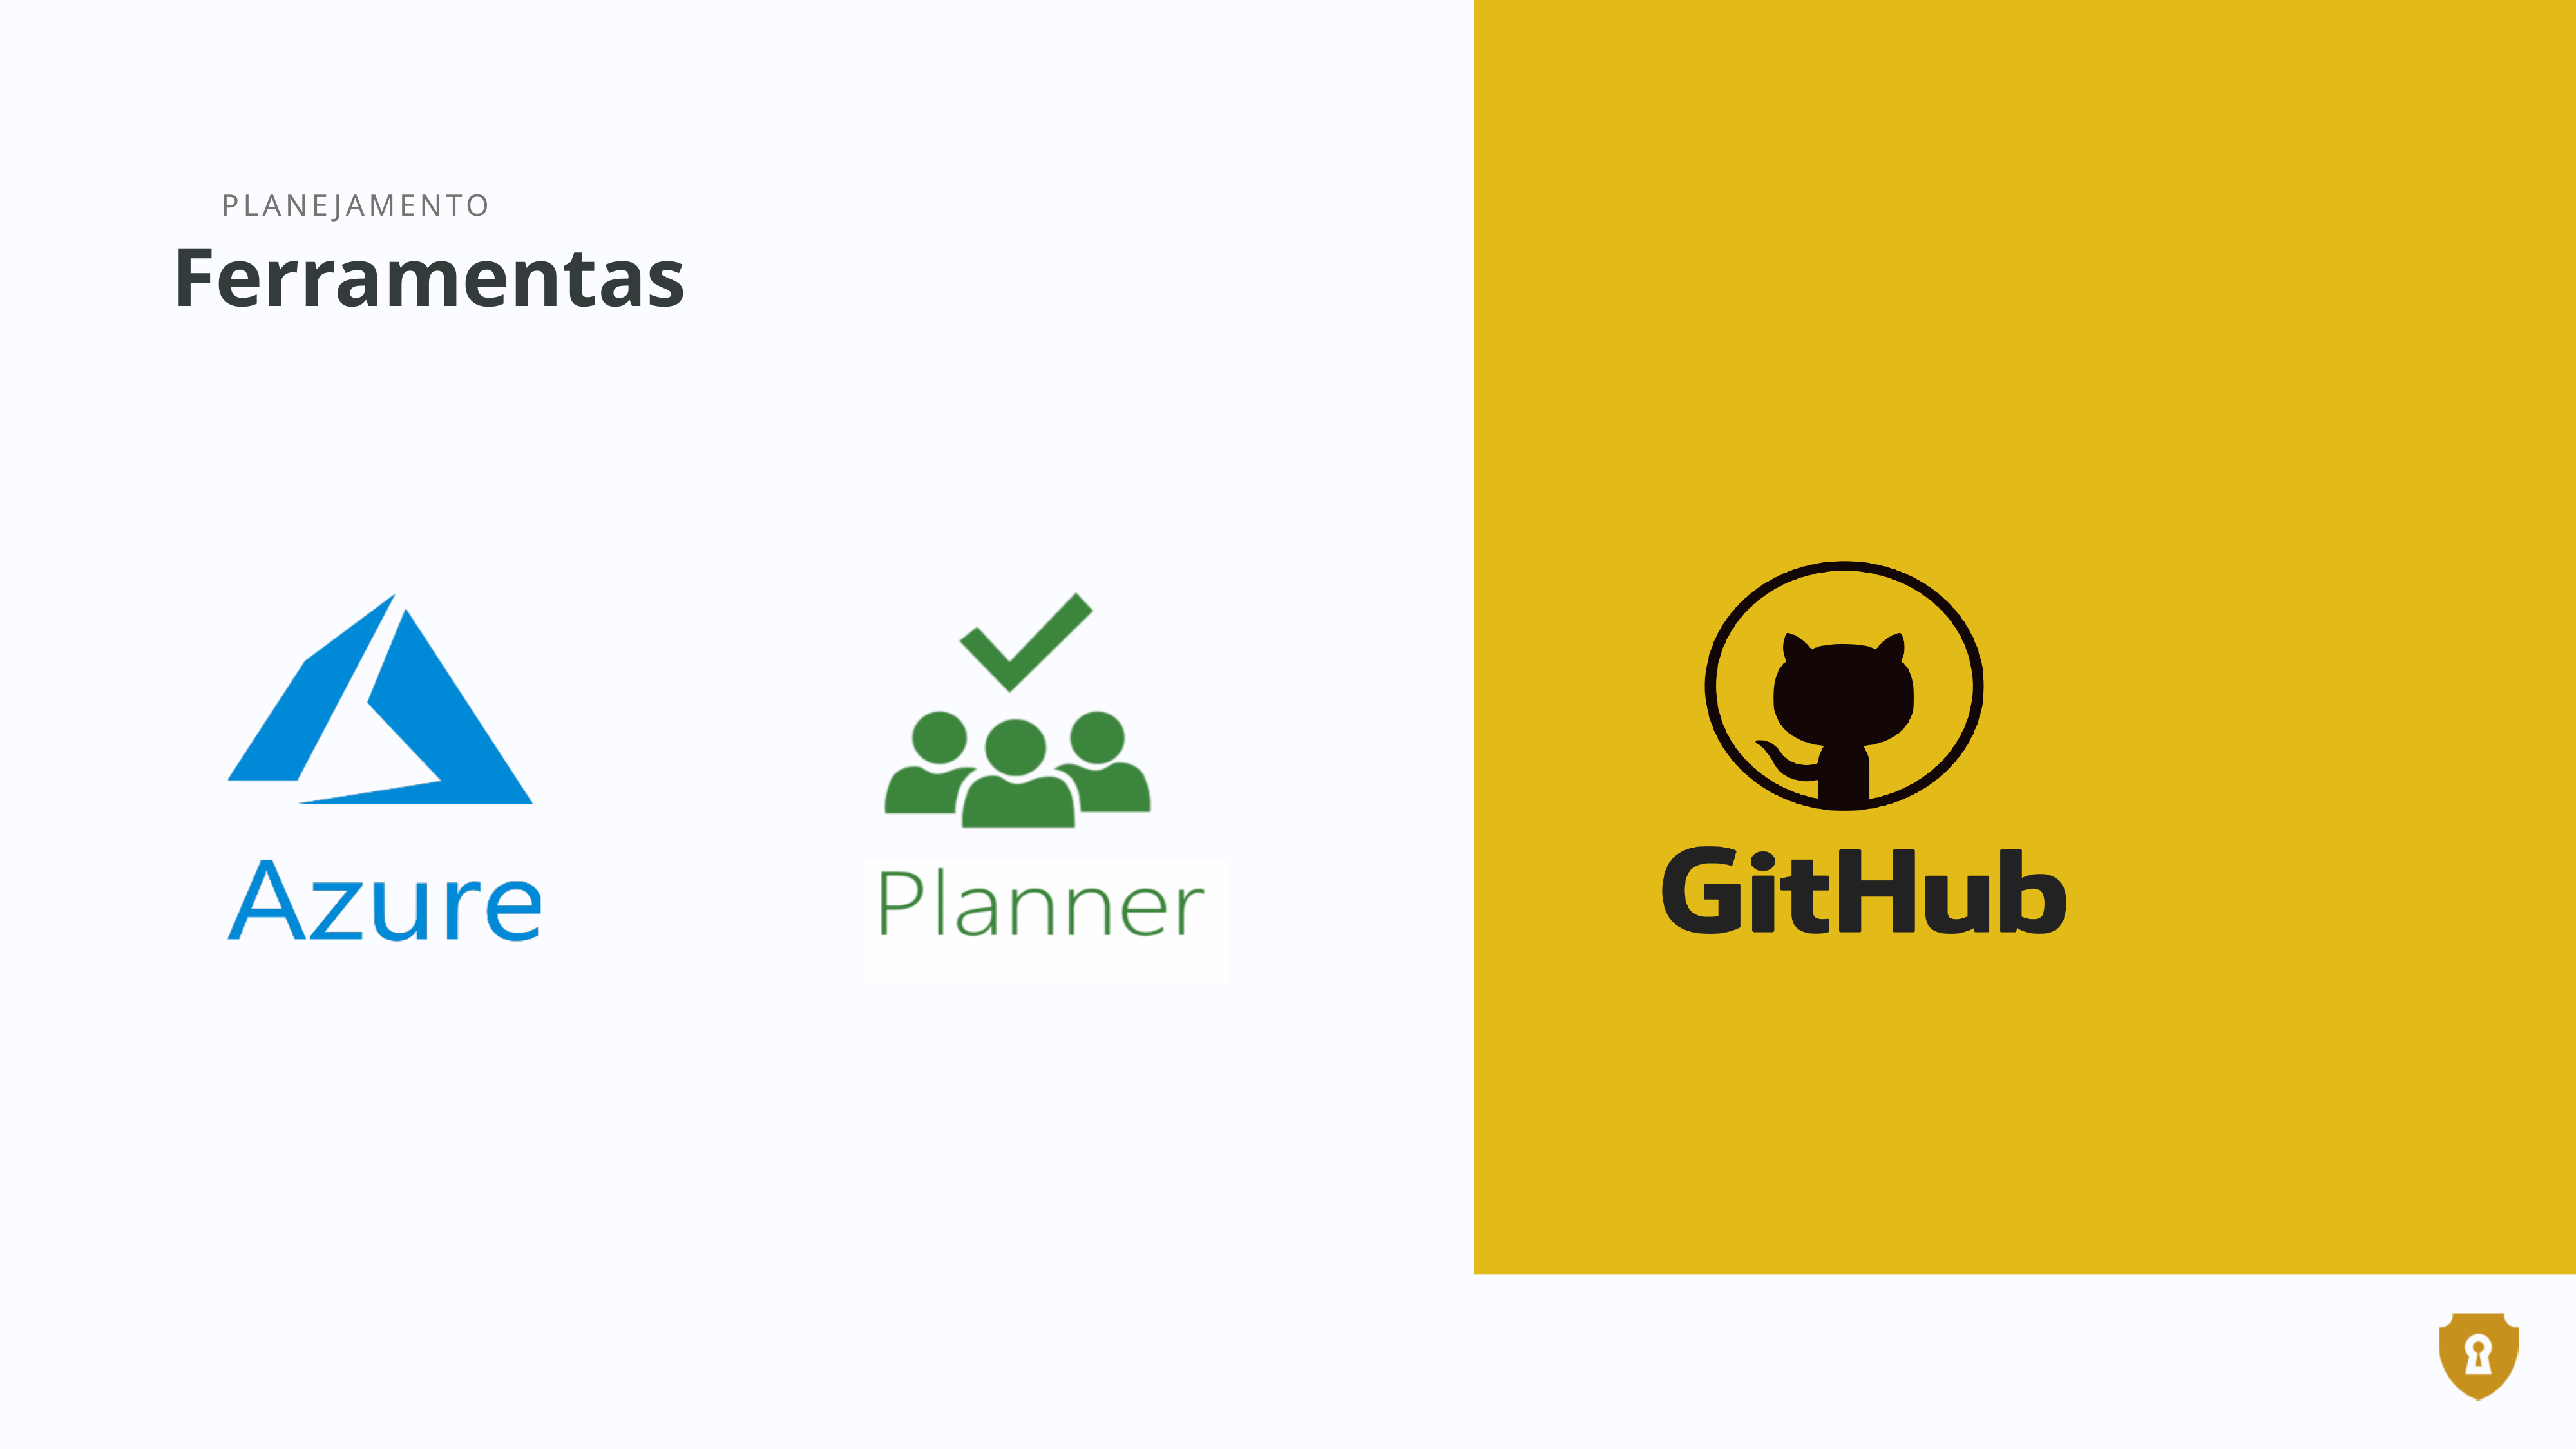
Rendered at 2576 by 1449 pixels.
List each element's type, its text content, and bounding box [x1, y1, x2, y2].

text_box Ferramentas [162, 221, 758, 327]
picture [2439, 1313, 2519, 1401]
text_box PLANEJAMENTO [211, 181, 507, 227]
text_box [1473, 0, 2576, 1276]
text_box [796, 564, 1228, 983]
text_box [219, 593, 549, 954]
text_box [1662, 558, 2066, 934]
